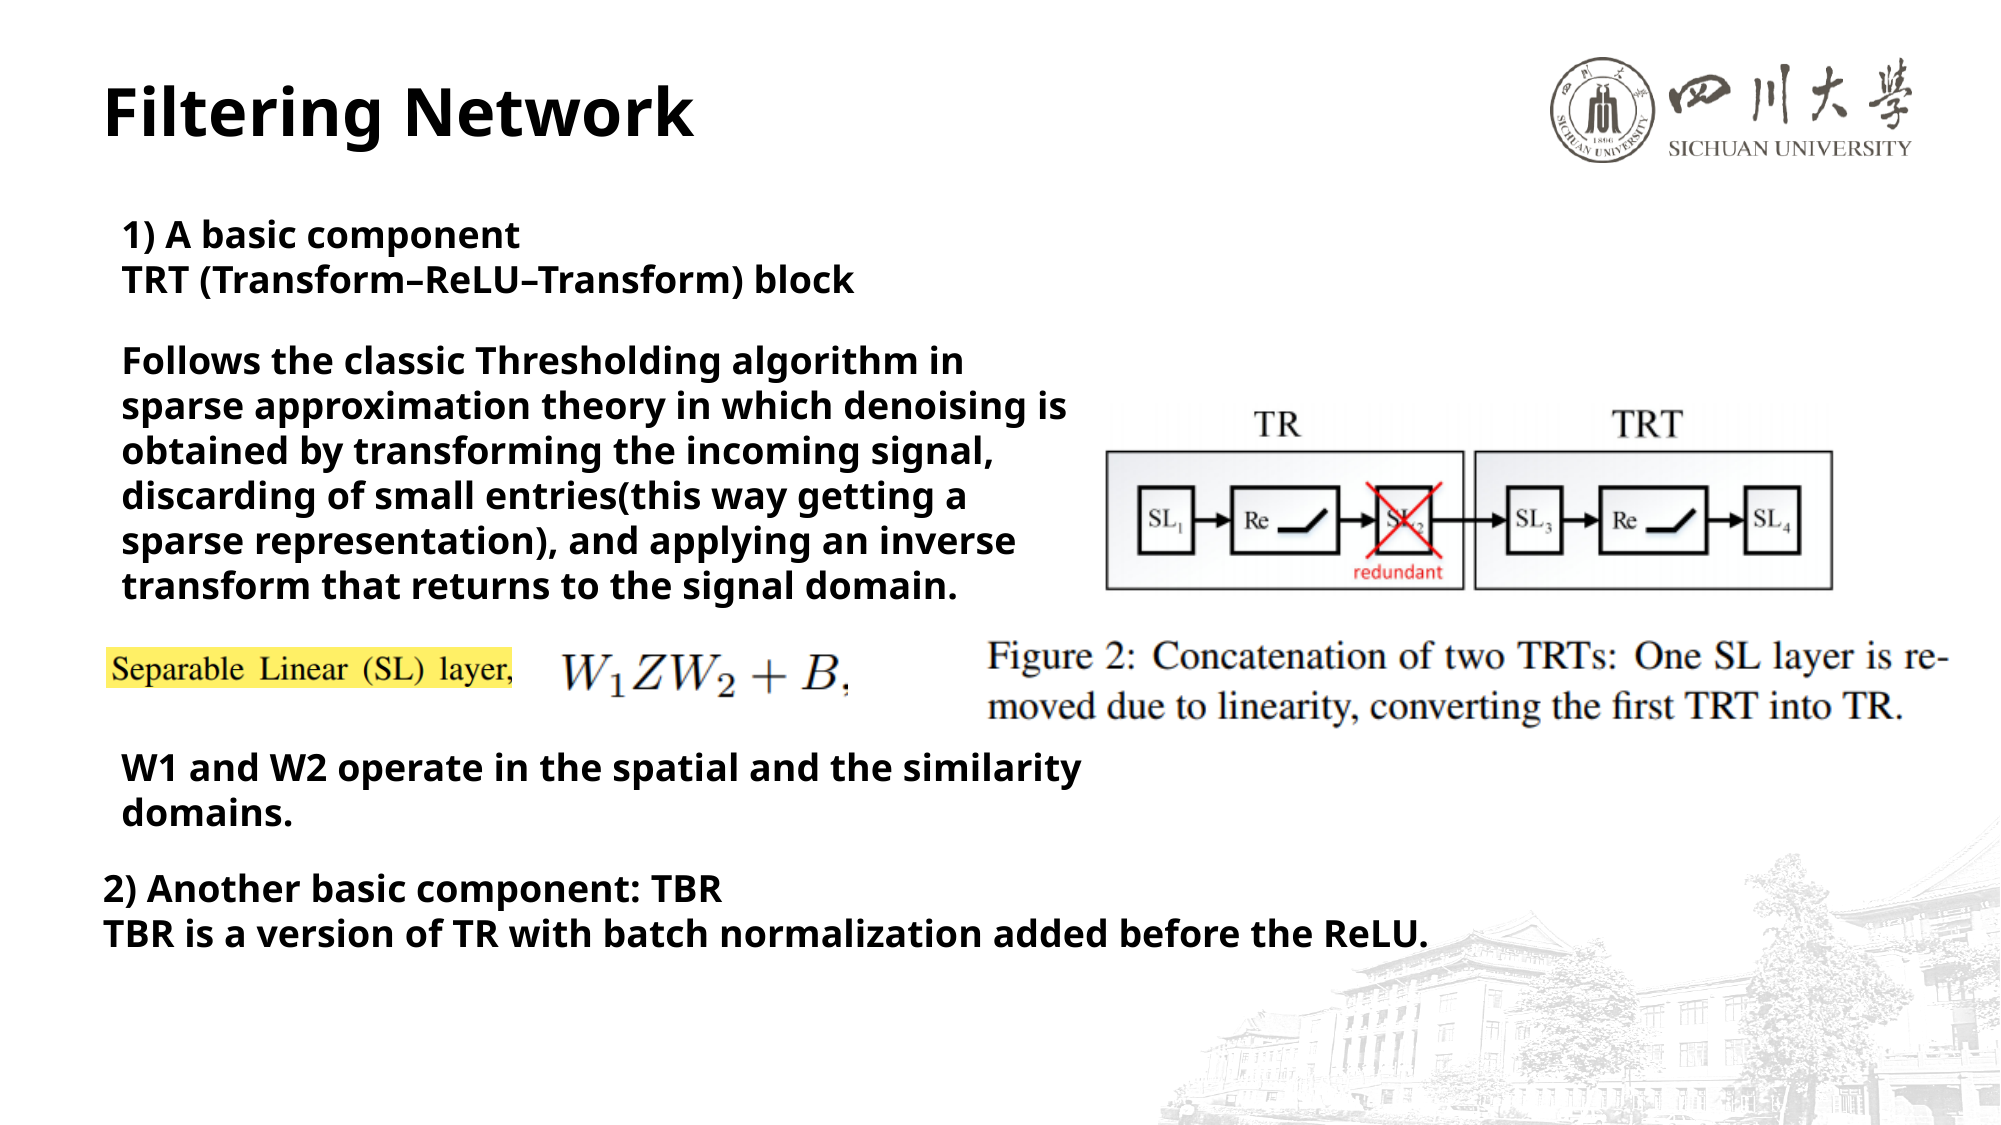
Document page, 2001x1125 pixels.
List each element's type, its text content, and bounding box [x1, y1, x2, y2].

picture [1158, 757, 2000, 1125]
text_box 1) A basic component TRT (Transform–ReLU–Transform) block [106, 203, 1107, 309]
picture [555, 647, 848, 713]
picture [1550, 57, 1912, 163]
picture [948, 382, 1971, 752]
text_box W1 and W2 operate in the spatial and the similarity domains. [106, 736, 1186, 842]
text_box 2) Another basic component: TBR TBR is a version of TR with batch normalization added before the ReLU. [88, 857, 1158, 963]
text_box Filtering Network [88, 62, 1270, 157]
text_box Follows the classic Thresholding algorithm in sparse approximation theory in which denoising is obtained by transforming the incoming signal, discarding of small entries(this way getting a sparse representation), and applying an inverse transform that returns to the signal domain. [106, 329, 1107, 615]
picture [106, 647, 512, 688]
